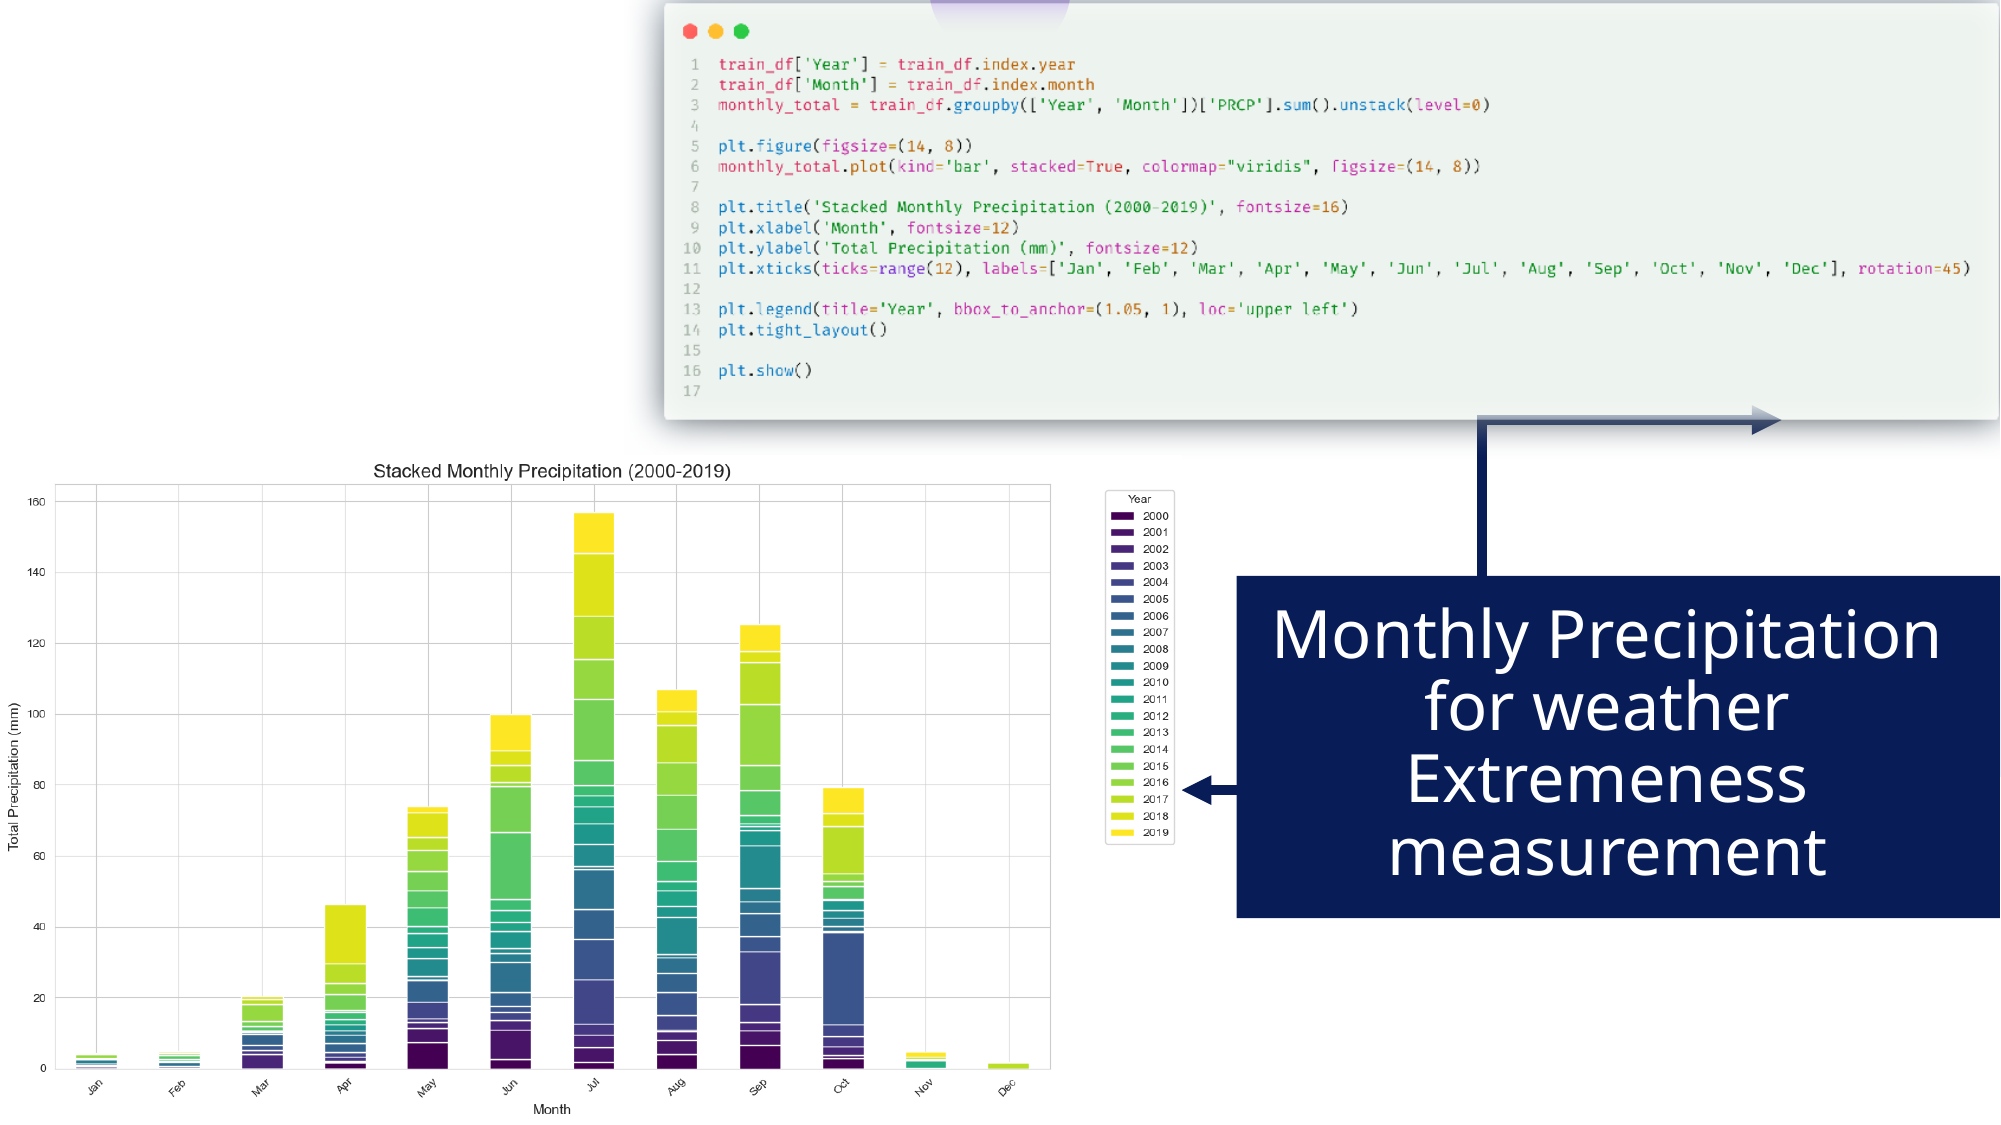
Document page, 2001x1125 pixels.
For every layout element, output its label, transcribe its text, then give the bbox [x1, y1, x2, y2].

text_box Monthly Precipitation for weather Extremeness measurement [1254, 575, 1960, 915]
picture [0, 0, 2000, 1125]
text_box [1183, 459, 1783, 791]
text_box [1235, 574, 2000, 920]
